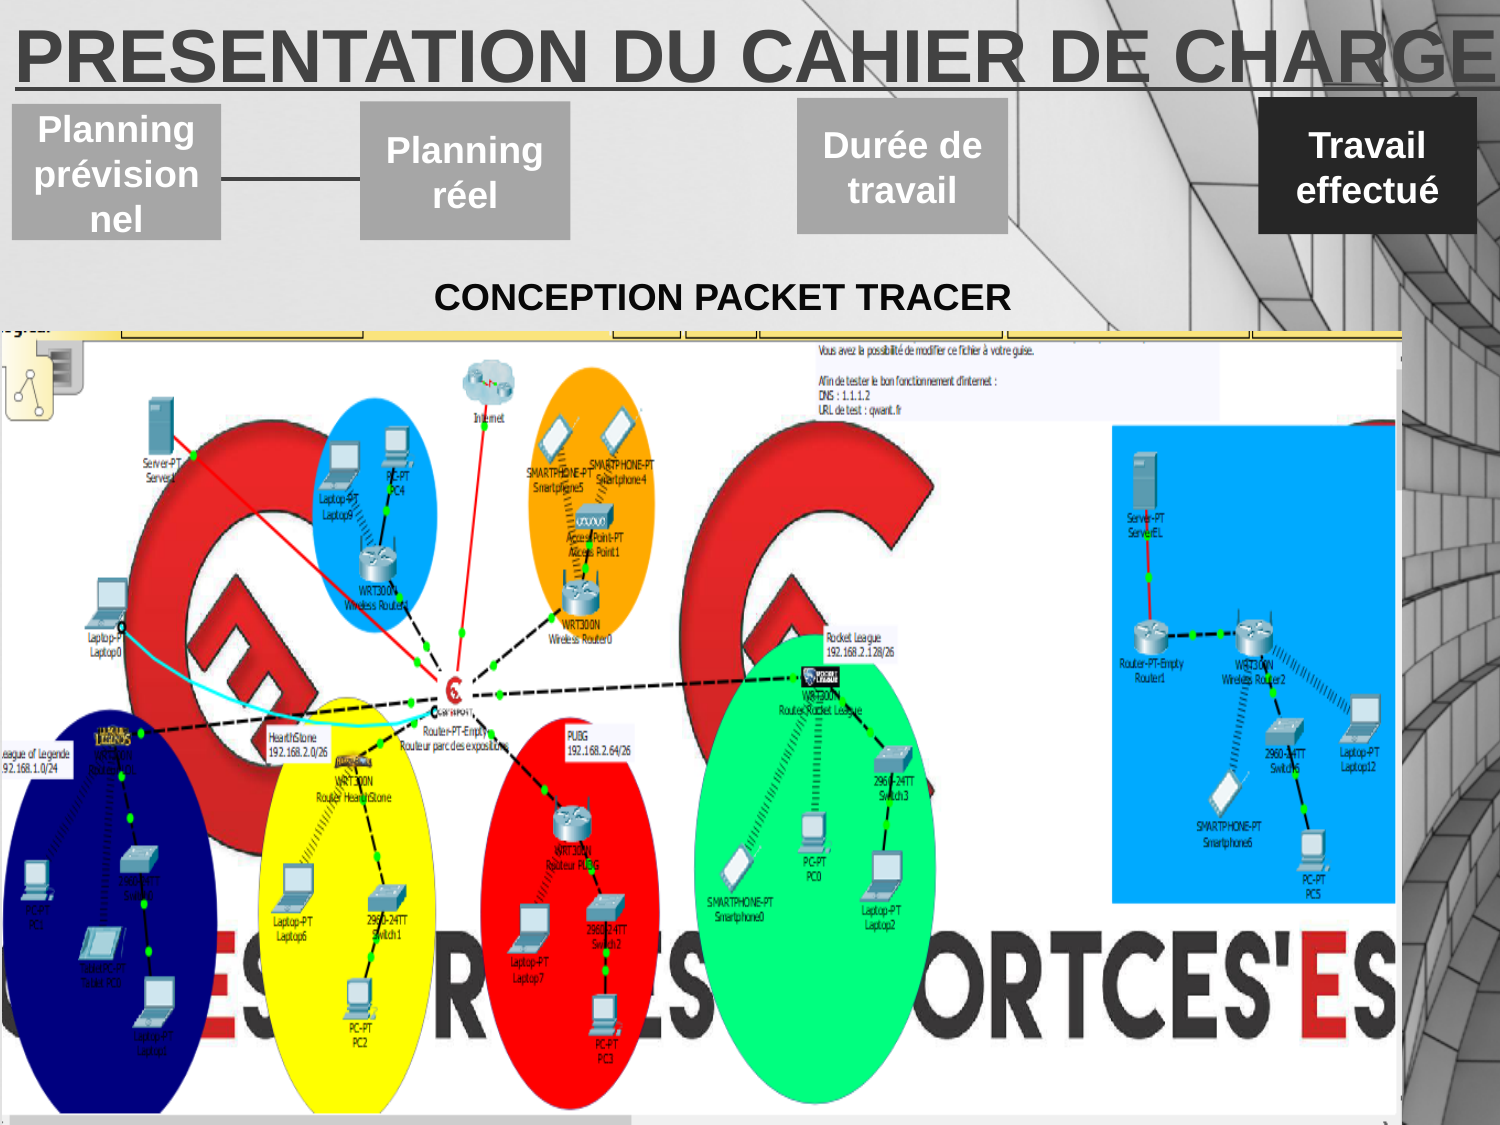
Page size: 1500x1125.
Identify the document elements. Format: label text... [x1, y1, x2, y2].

text_box Planning prévisionnel [10, 102, 223, 242]
text_box CONCEPTION PACKET TRACER [419, 265, 1294, 326]
text_box PRESENTATION DU CAHIER DE CHARGE [0, 0, 1500, 195]
text_box Travail effectué [1256, 95, 1479, 236]
text_box Durée de travail [795, 96, 1010, 236]
text_box Planning réel [358, 99, 572, 242]
picture [0, 195, 1500, 1125]
